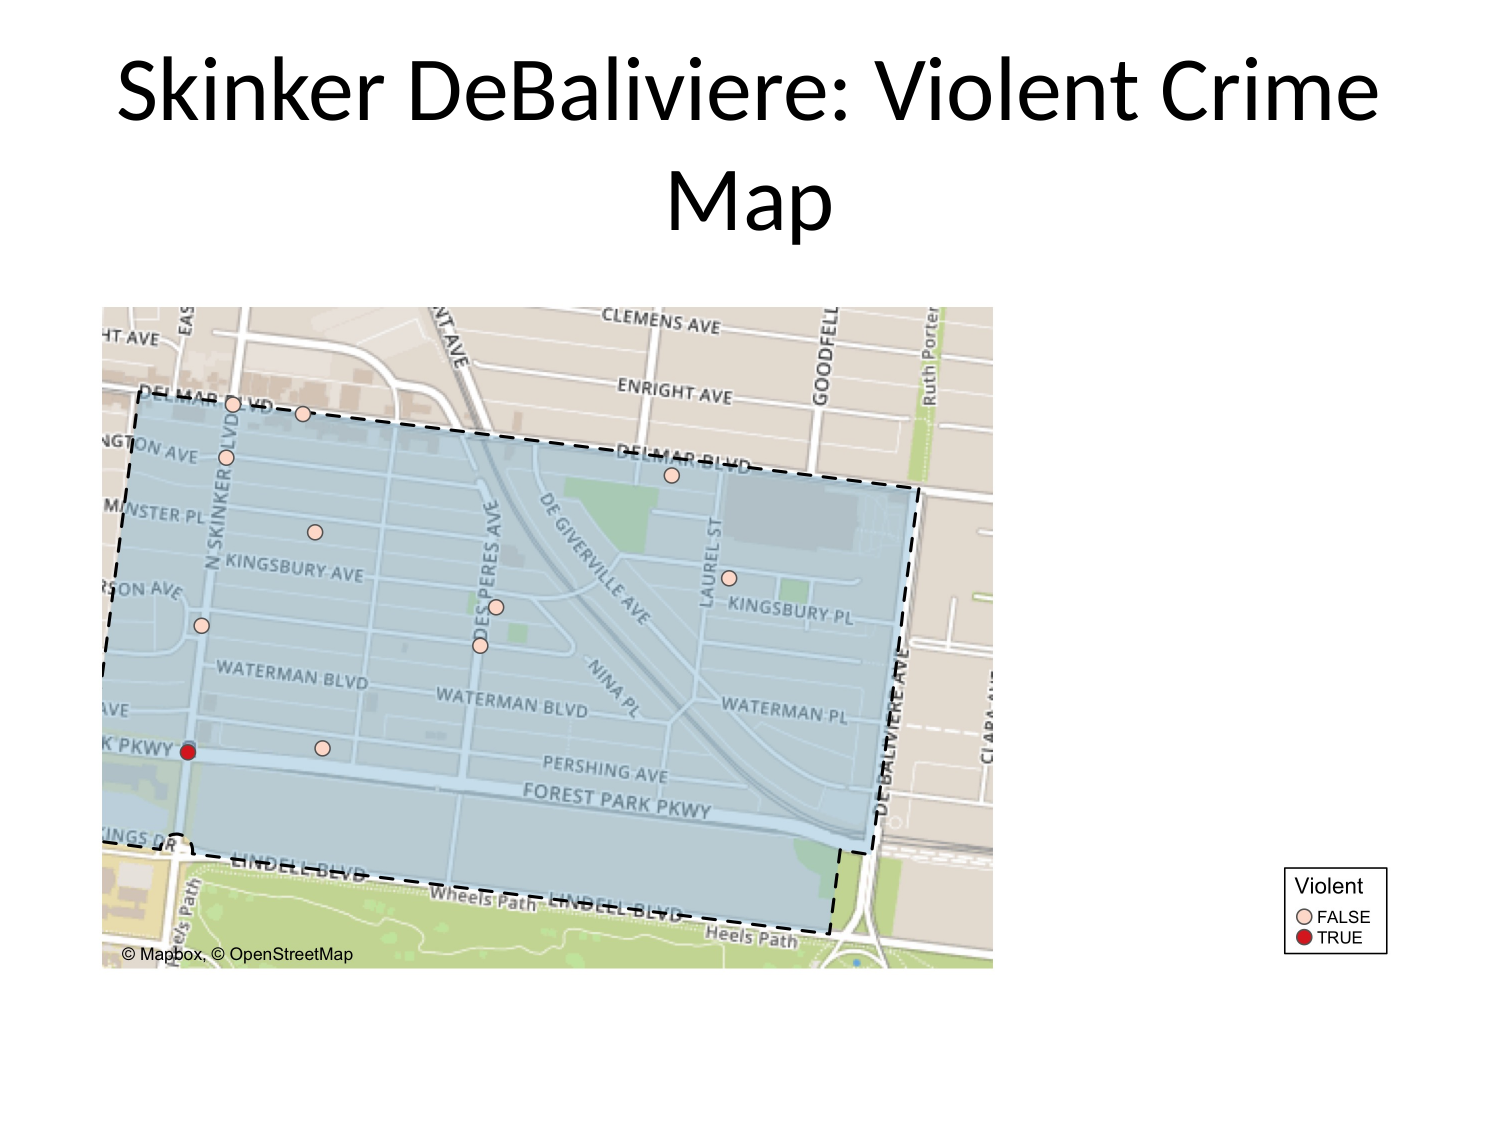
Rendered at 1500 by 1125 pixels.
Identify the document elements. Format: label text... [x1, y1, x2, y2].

title Skinker DeBaliviere: Violent Crime Map [75, 45, 1425, 233]
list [74, 262, 1426, 1013]
